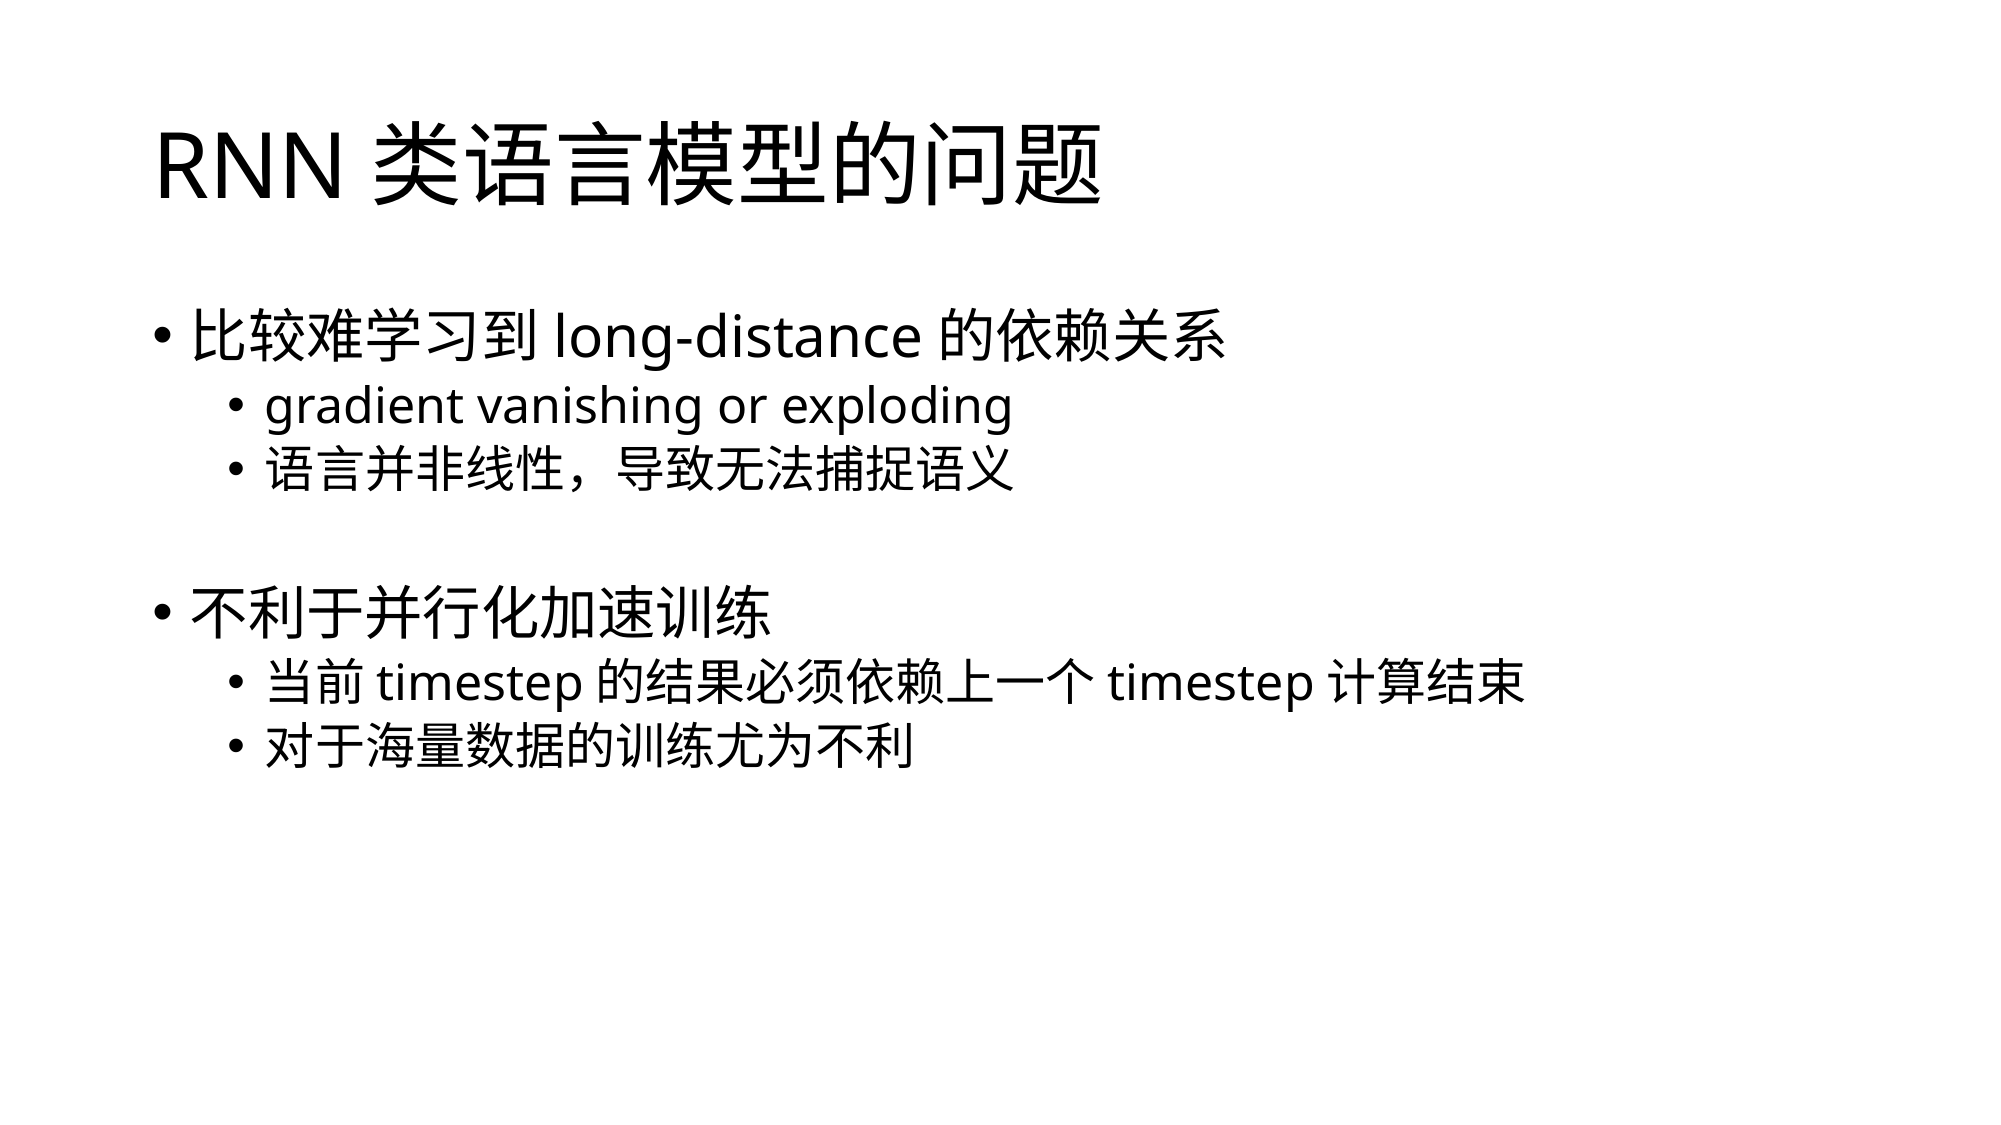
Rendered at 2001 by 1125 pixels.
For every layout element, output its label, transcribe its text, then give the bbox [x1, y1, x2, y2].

title RNN类语言模型的问题 [137, 59, 1863, 278]
list 比较难学习到long-distance的依赖关系 gradient vanishing or exploding 语言并非线性，导致无法捕捉语义 不利于并行化加速训练 当前timestep的结果必须依赖上一个timestep计算结束 对于海量数据的训练尤为不利 [137, 299, 1863, 1014]
